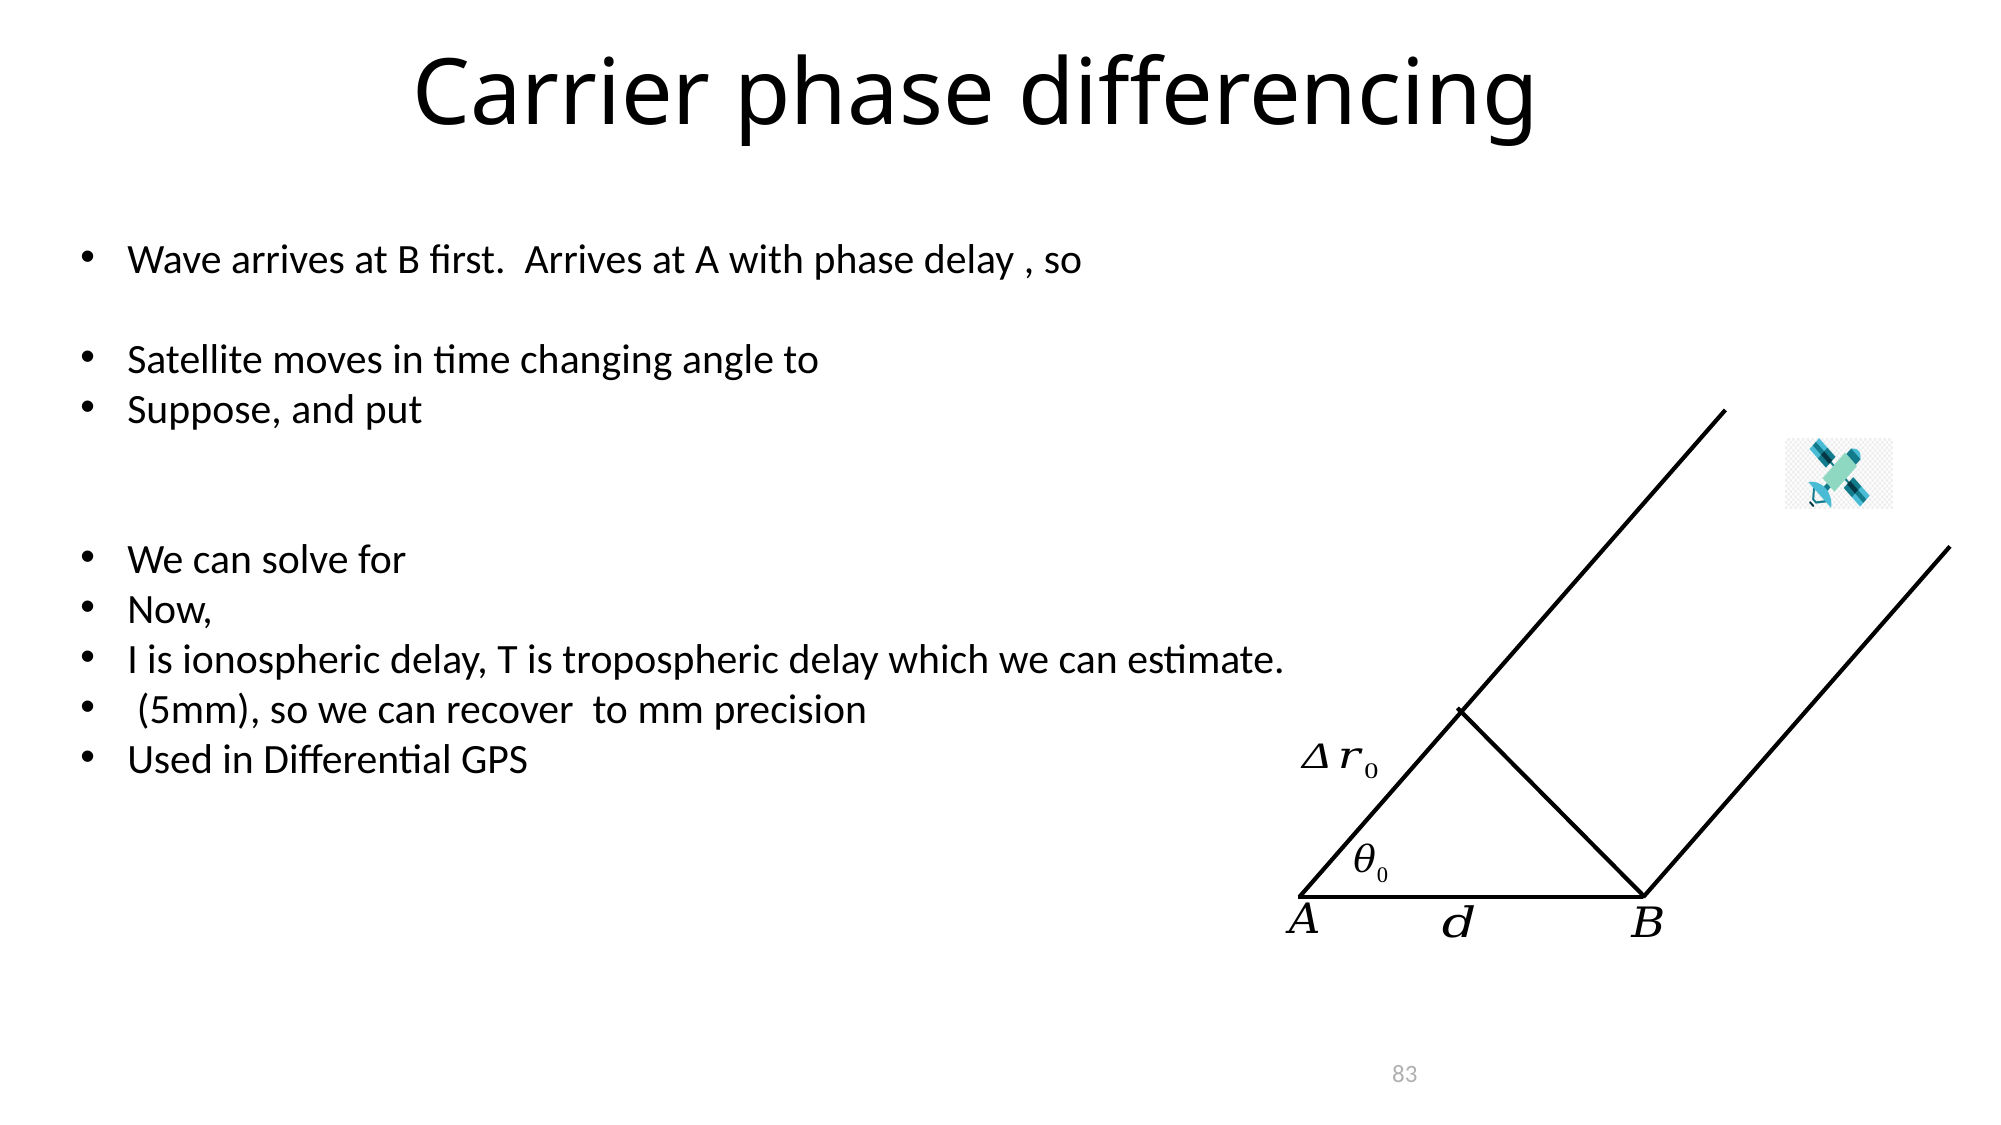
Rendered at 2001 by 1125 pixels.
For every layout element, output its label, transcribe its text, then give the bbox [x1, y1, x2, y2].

text_box Carrier phase differencing [30, 25, 1922, 151]
slide_number 83 [1074, 738, 1425, 1125]
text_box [1283, 409, 1950, 948]
